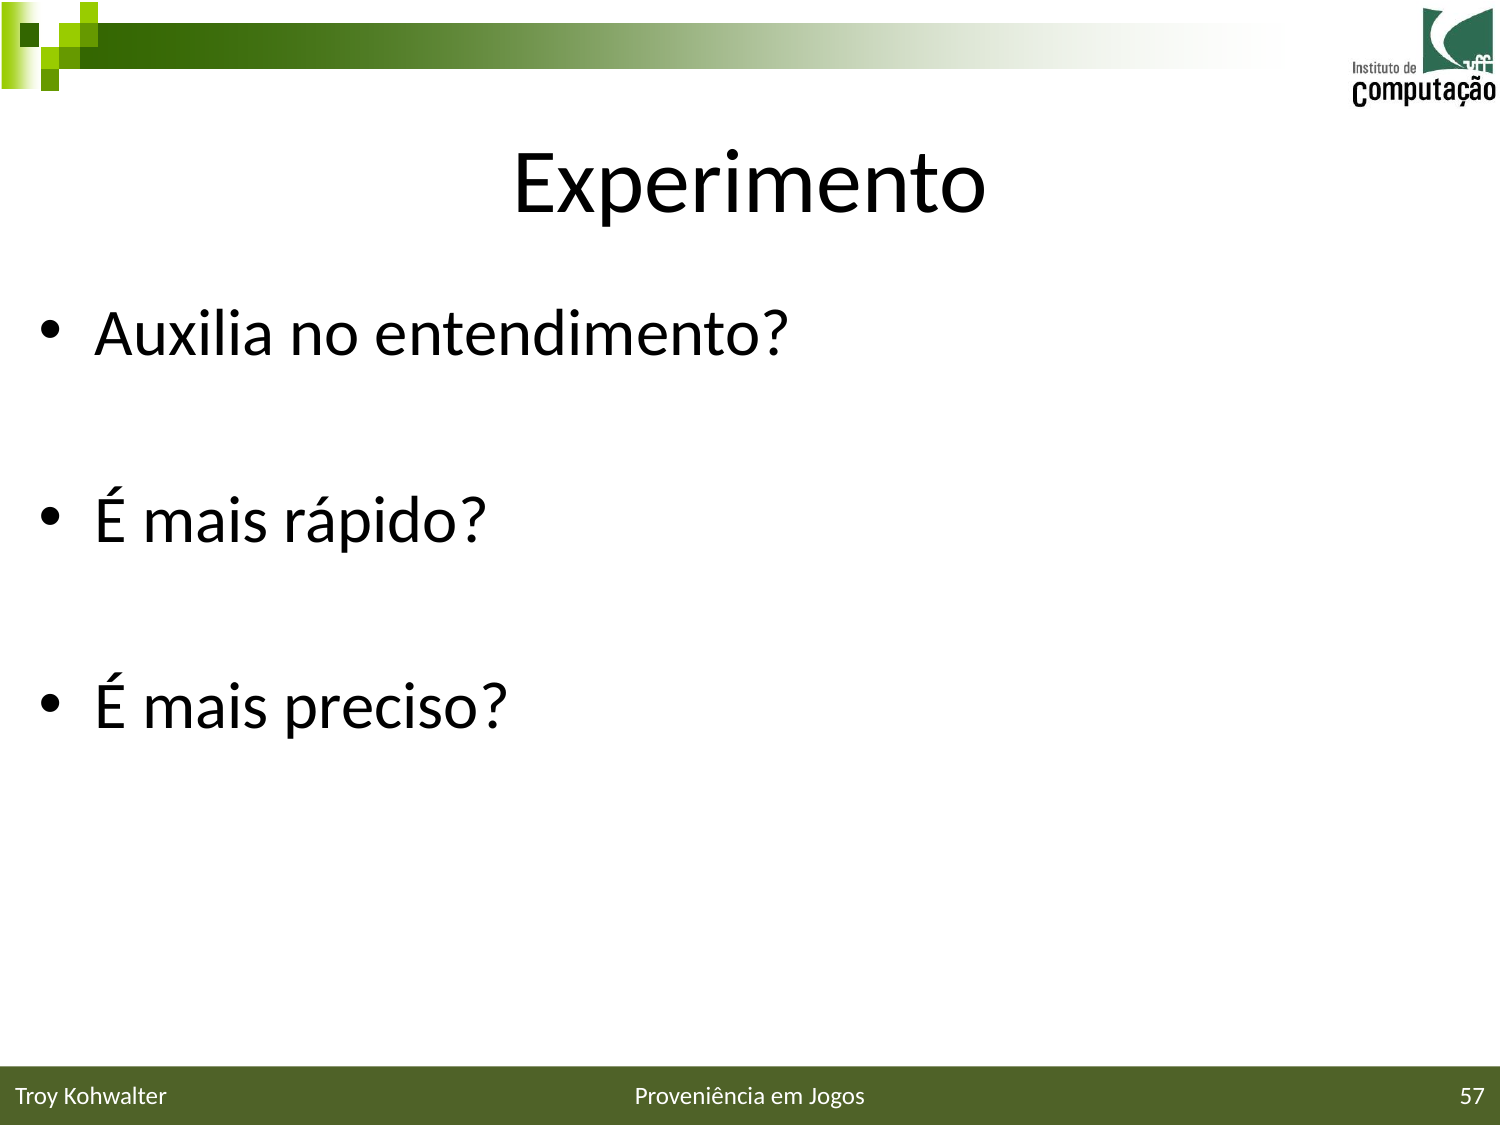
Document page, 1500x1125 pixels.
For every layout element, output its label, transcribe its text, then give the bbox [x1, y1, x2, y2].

title Experimento [75, 82, 1425, 270]
list Auxilia no entendimento? É mais rápido? É mais preciso? [23, 281, 1477, 1055]
slide_number Troy Kohwalter [0, 1065, 350, 1125]
slide_number 57 [1149, 1065, 1500, 1125]
footer Proveniência em Jogos [512, 1065, 988, 1125]
